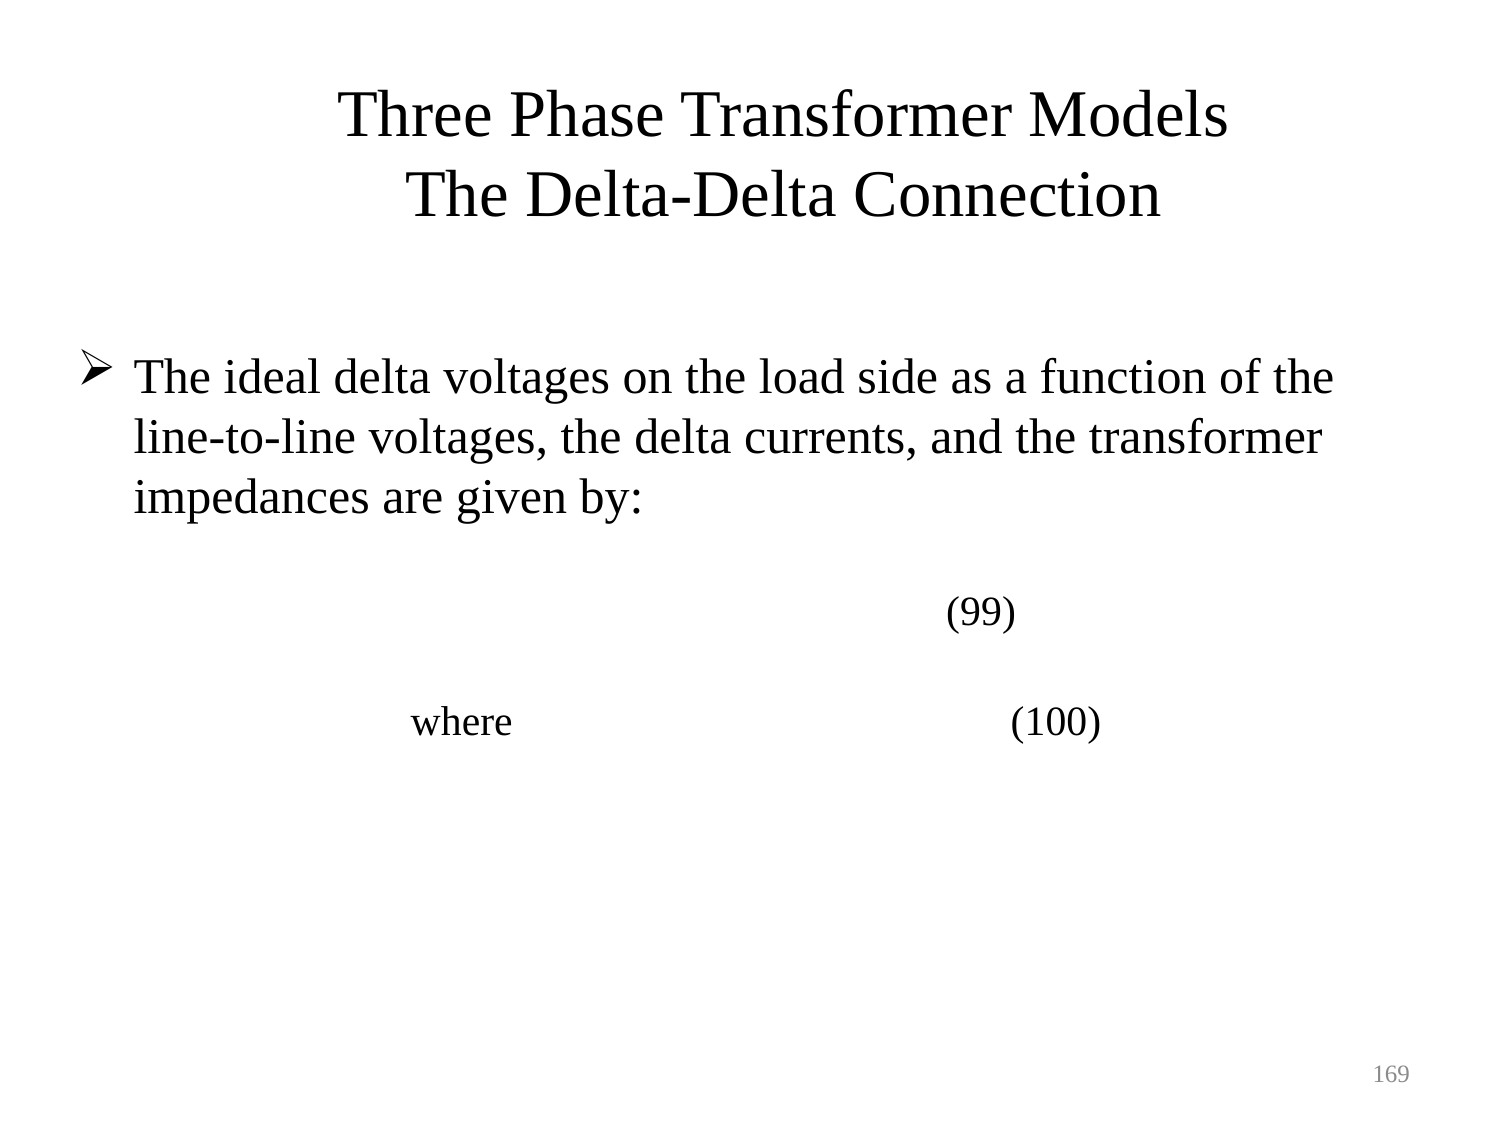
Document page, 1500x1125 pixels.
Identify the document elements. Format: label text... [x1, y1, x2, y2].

slide_number 169 [1074, 1042, 1425, 1103]
text_box Three Phase Transformer Models The Delta-Delta Connection [0, 62, 1497, 238]
